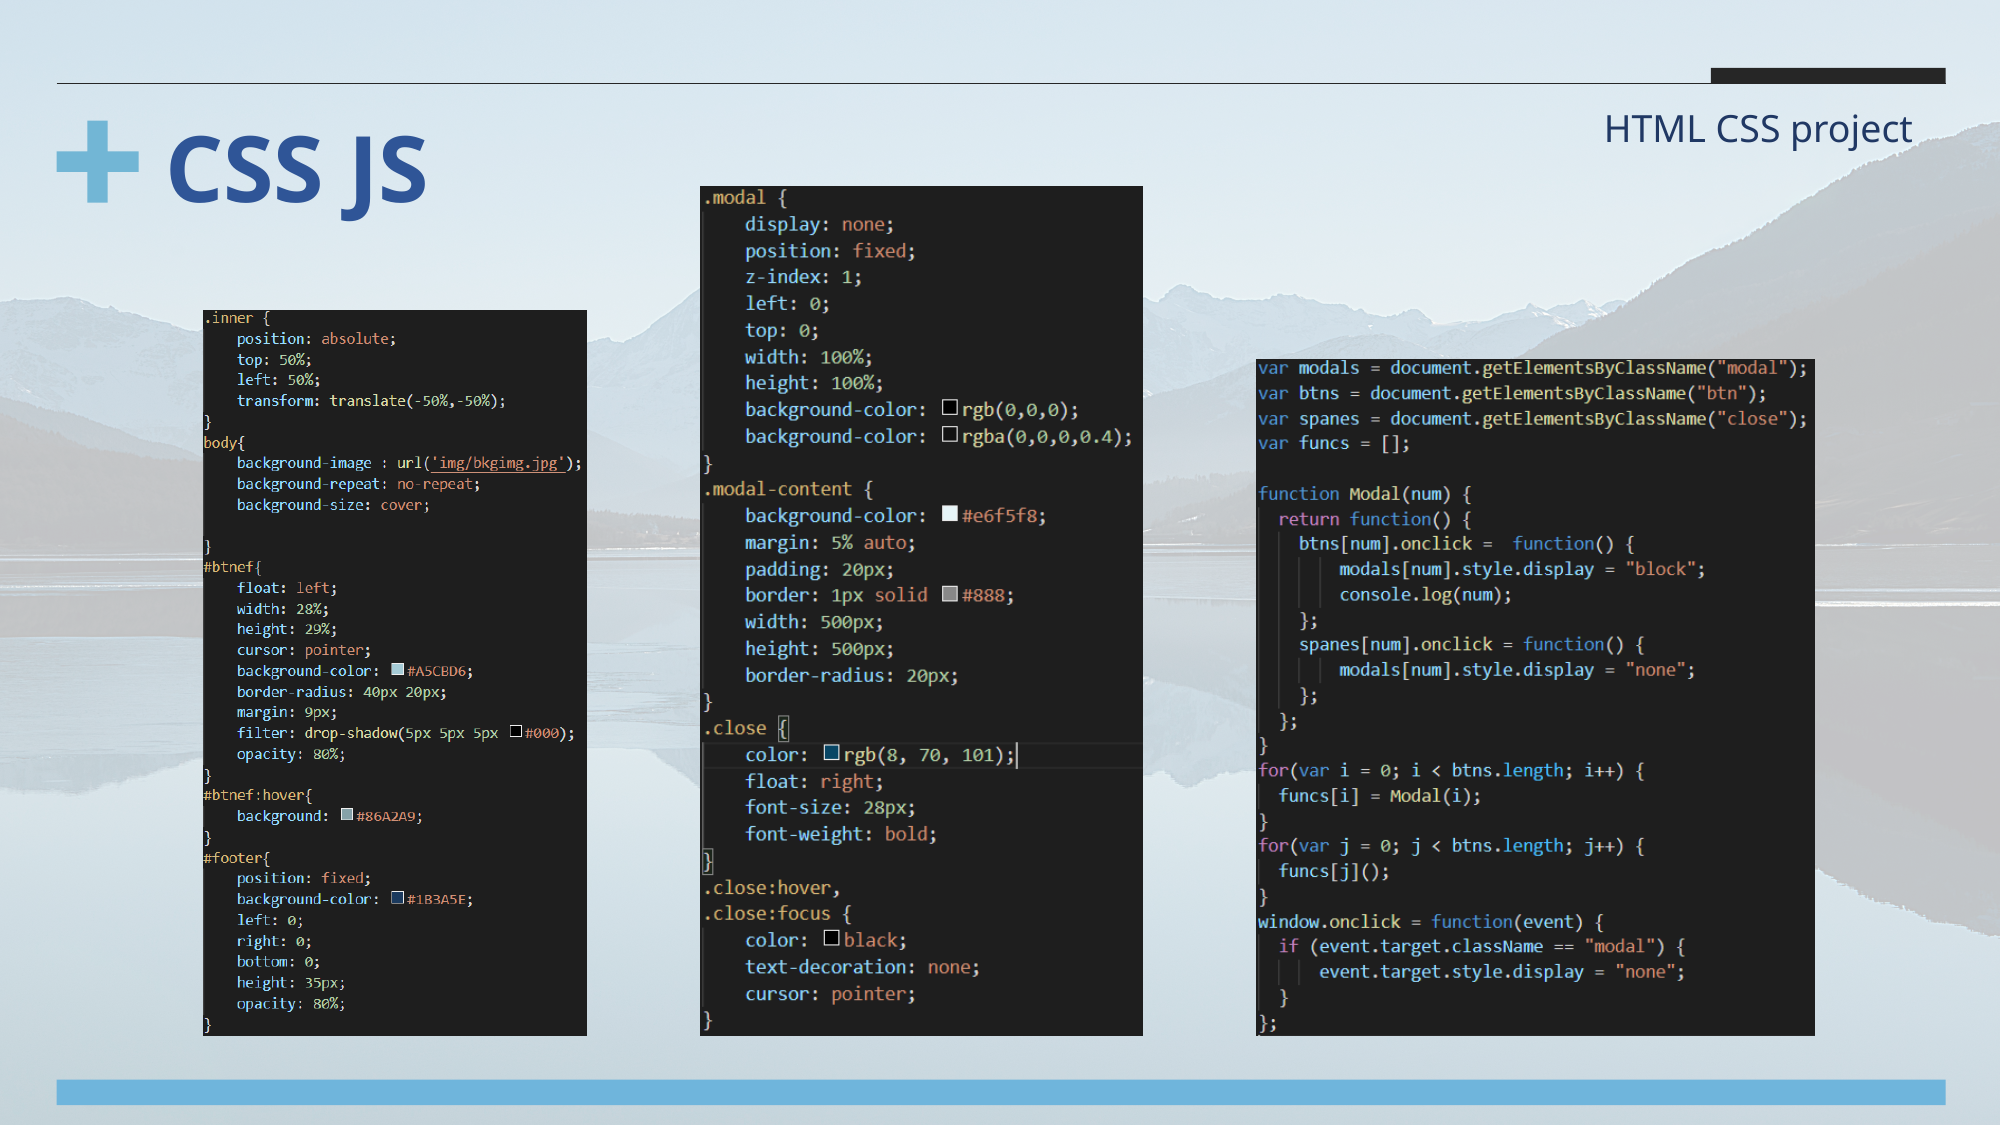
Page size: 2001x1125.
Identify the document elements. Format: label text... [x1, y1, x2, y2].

picture [203, 310, 587, 1036]
text_box [0, 0, 2000, 1125]
text_box [55, 1079, 1947, 1106]
text_box CSS JS [150, 103, 1331, 229]
picture [1256, 359, 1815, 1036]
picture [699, 186, 1143, 1036]
text_box [55, 120, 140, 204]
text_box HTML CSS project [1589, 98, 2000, 158]
text_box [1710, 67, 1947, 84]
